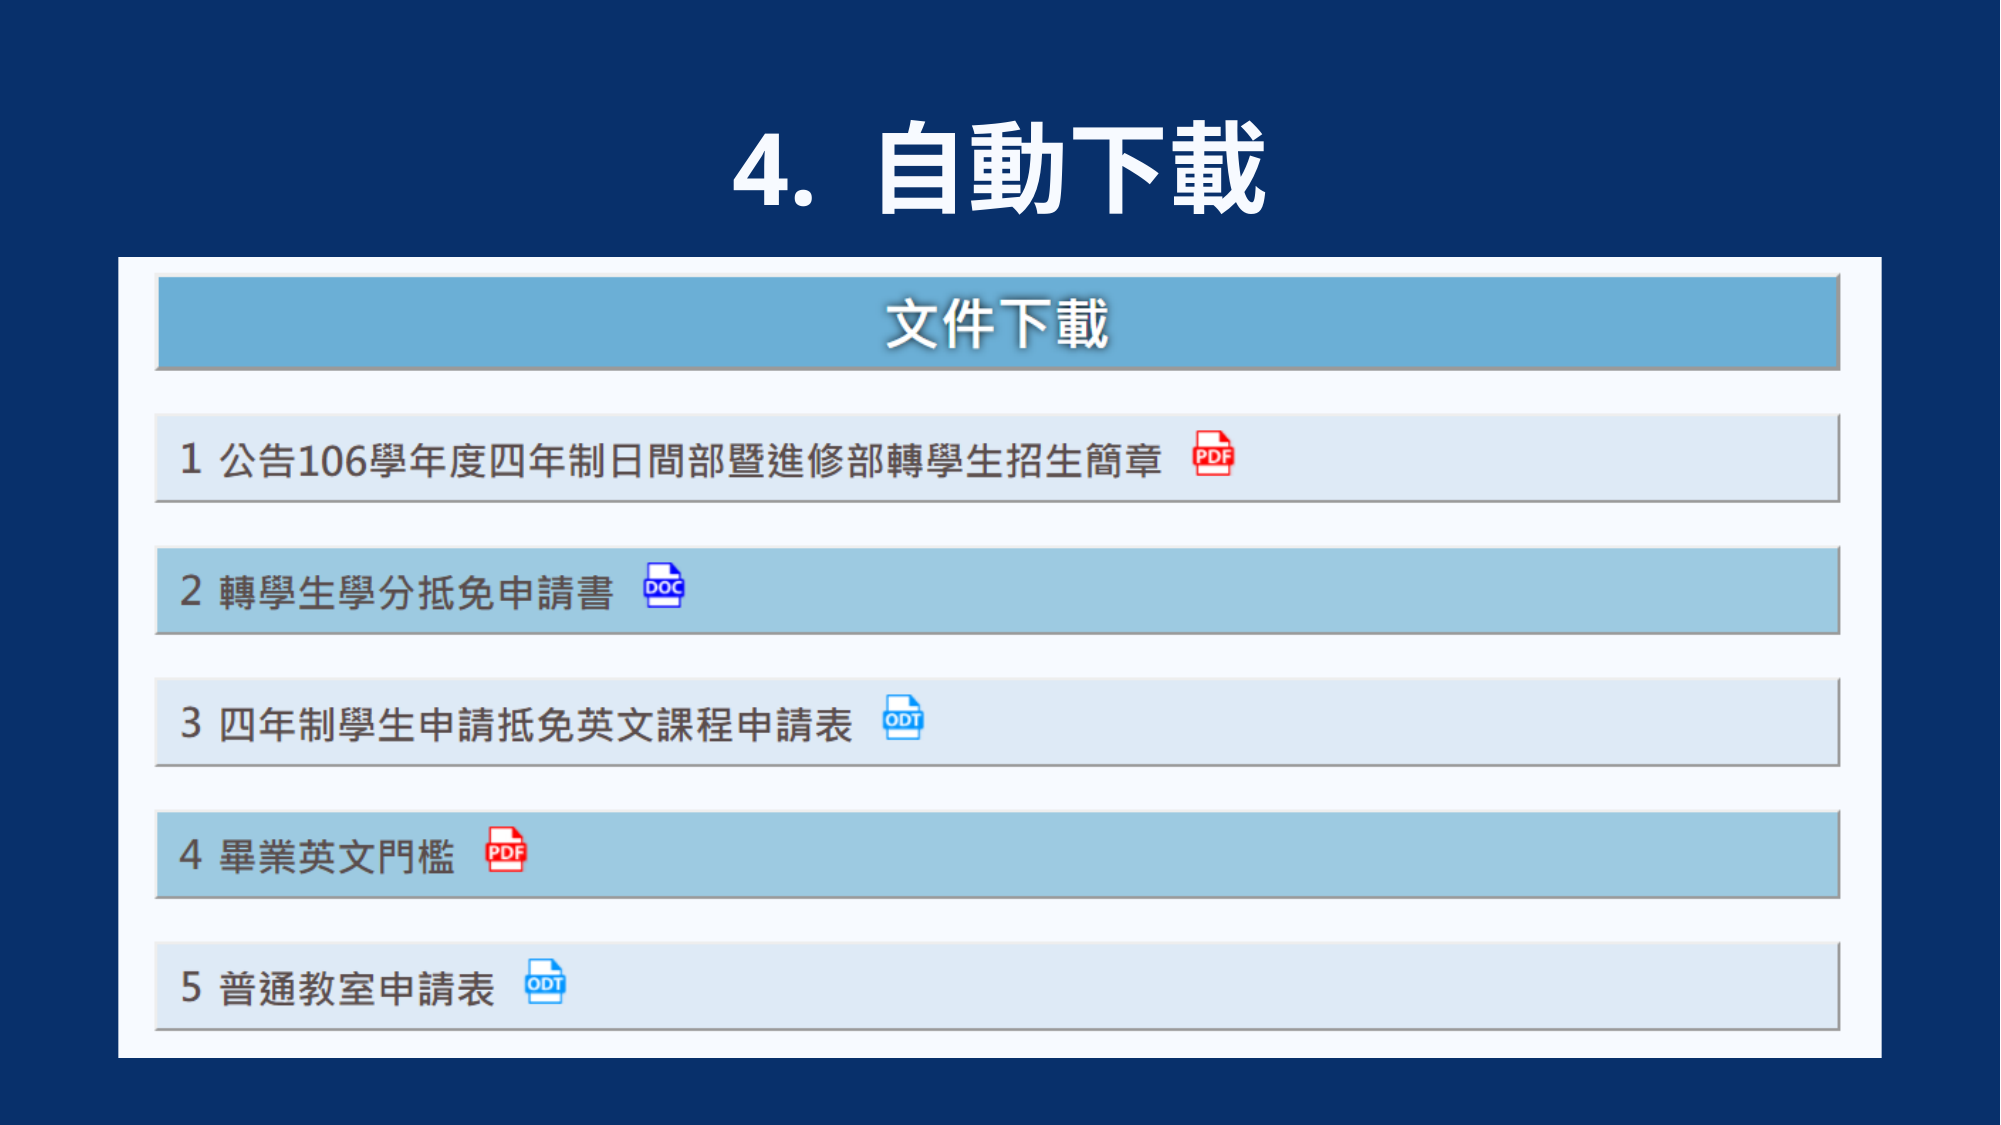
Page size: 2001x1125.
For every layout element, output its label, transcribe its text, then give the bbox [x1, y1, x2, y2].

text_box 4. 自動下載 [717, 98, 1284, 233]
picture [118, 257, 1882, 1058]
